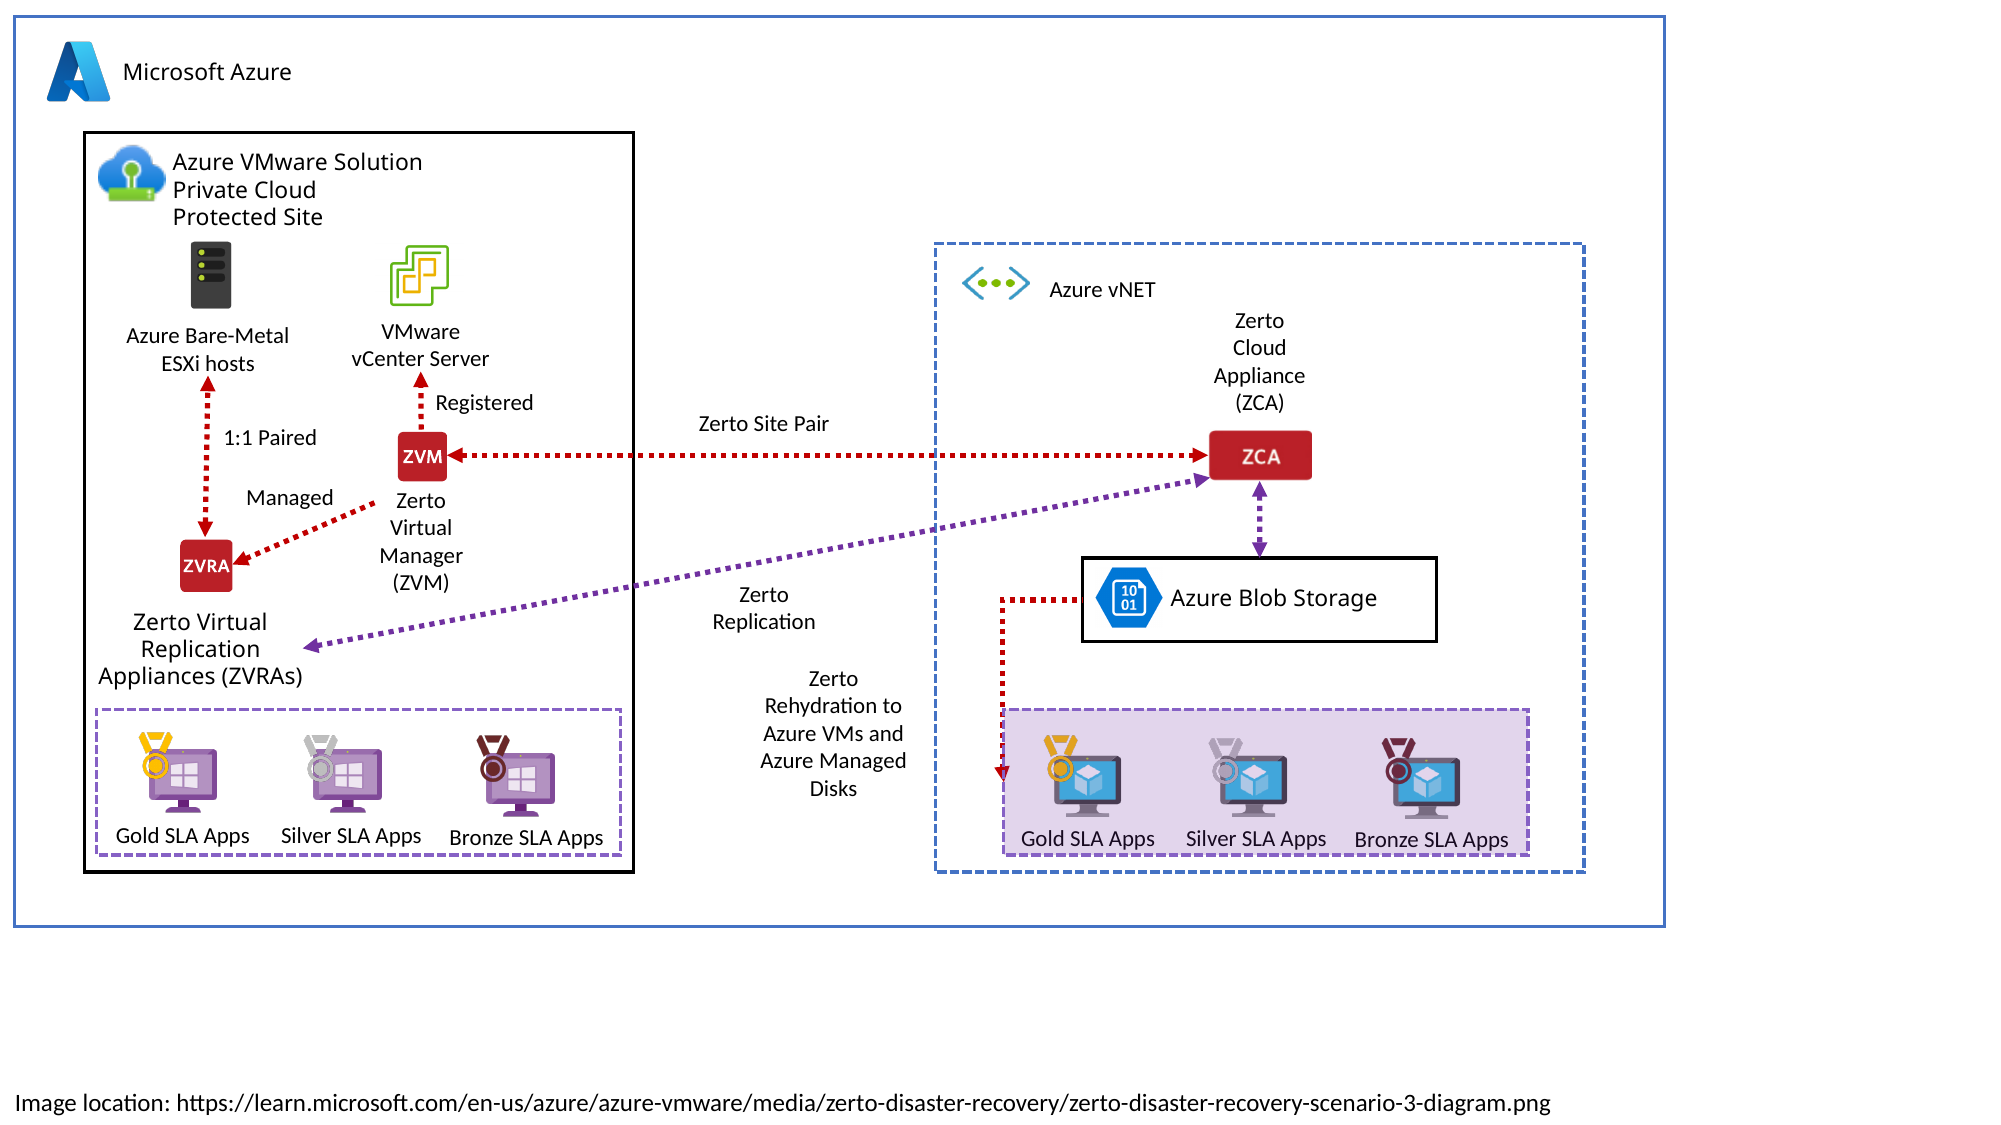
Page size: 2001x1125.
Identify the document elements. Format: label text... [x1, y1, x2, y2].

text_box Image location: https://learn.microsoft.com/en-us/azure/azure-vmware/media/zerto-disaster-recovery/zerto-disaster-recovery-scenario-3-diagram.png [0, 1079, 1659, 1125]
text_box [14, 16, 1665, 927]
